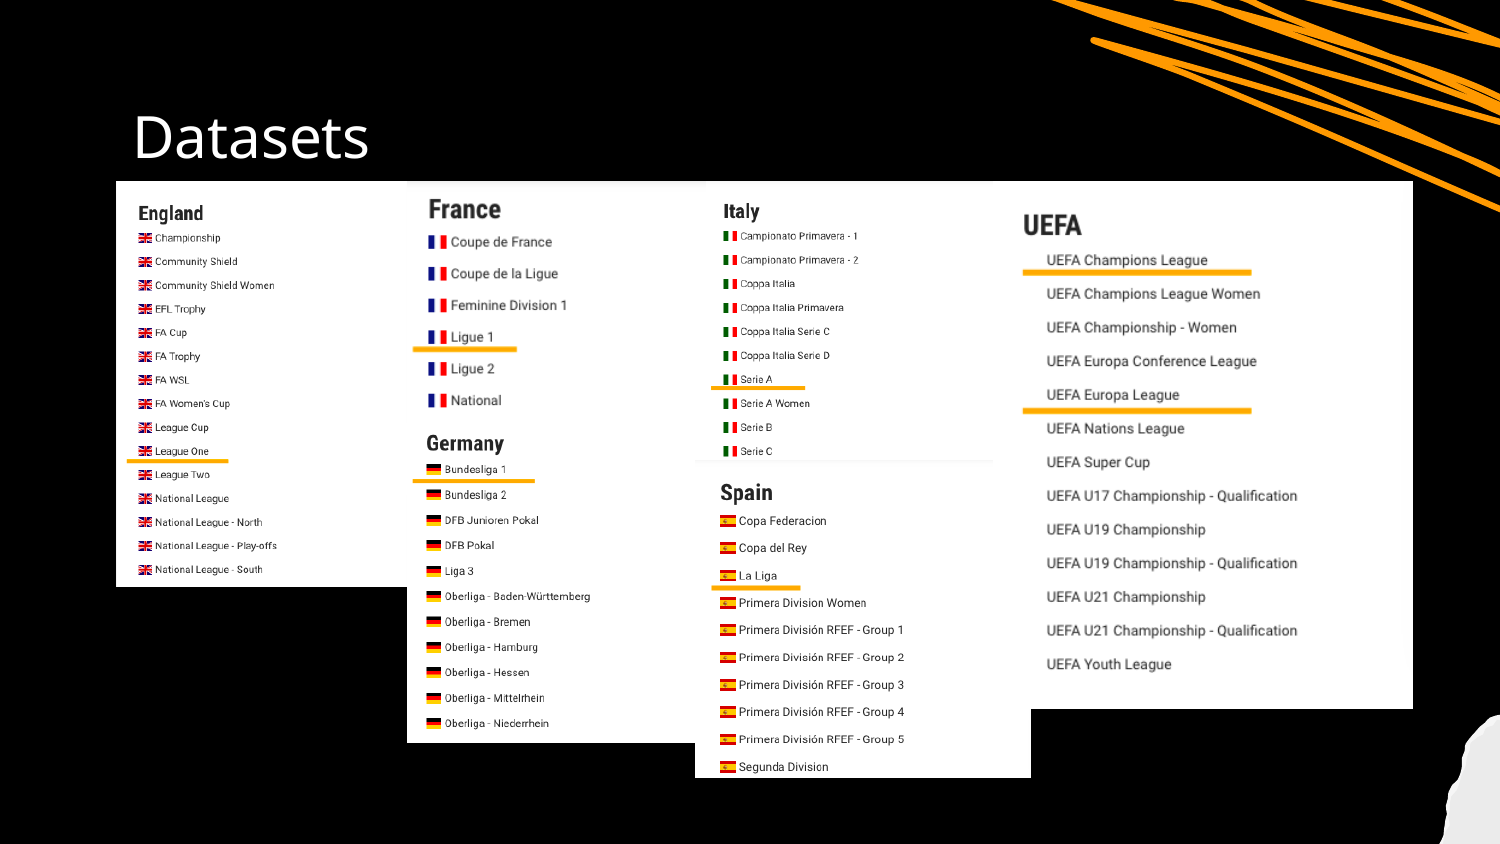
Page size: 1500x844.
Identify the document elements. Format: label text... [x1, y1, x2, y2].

title Datasets [116, 88, 1383, 180]
picture [116, 180, 1413, 779]
